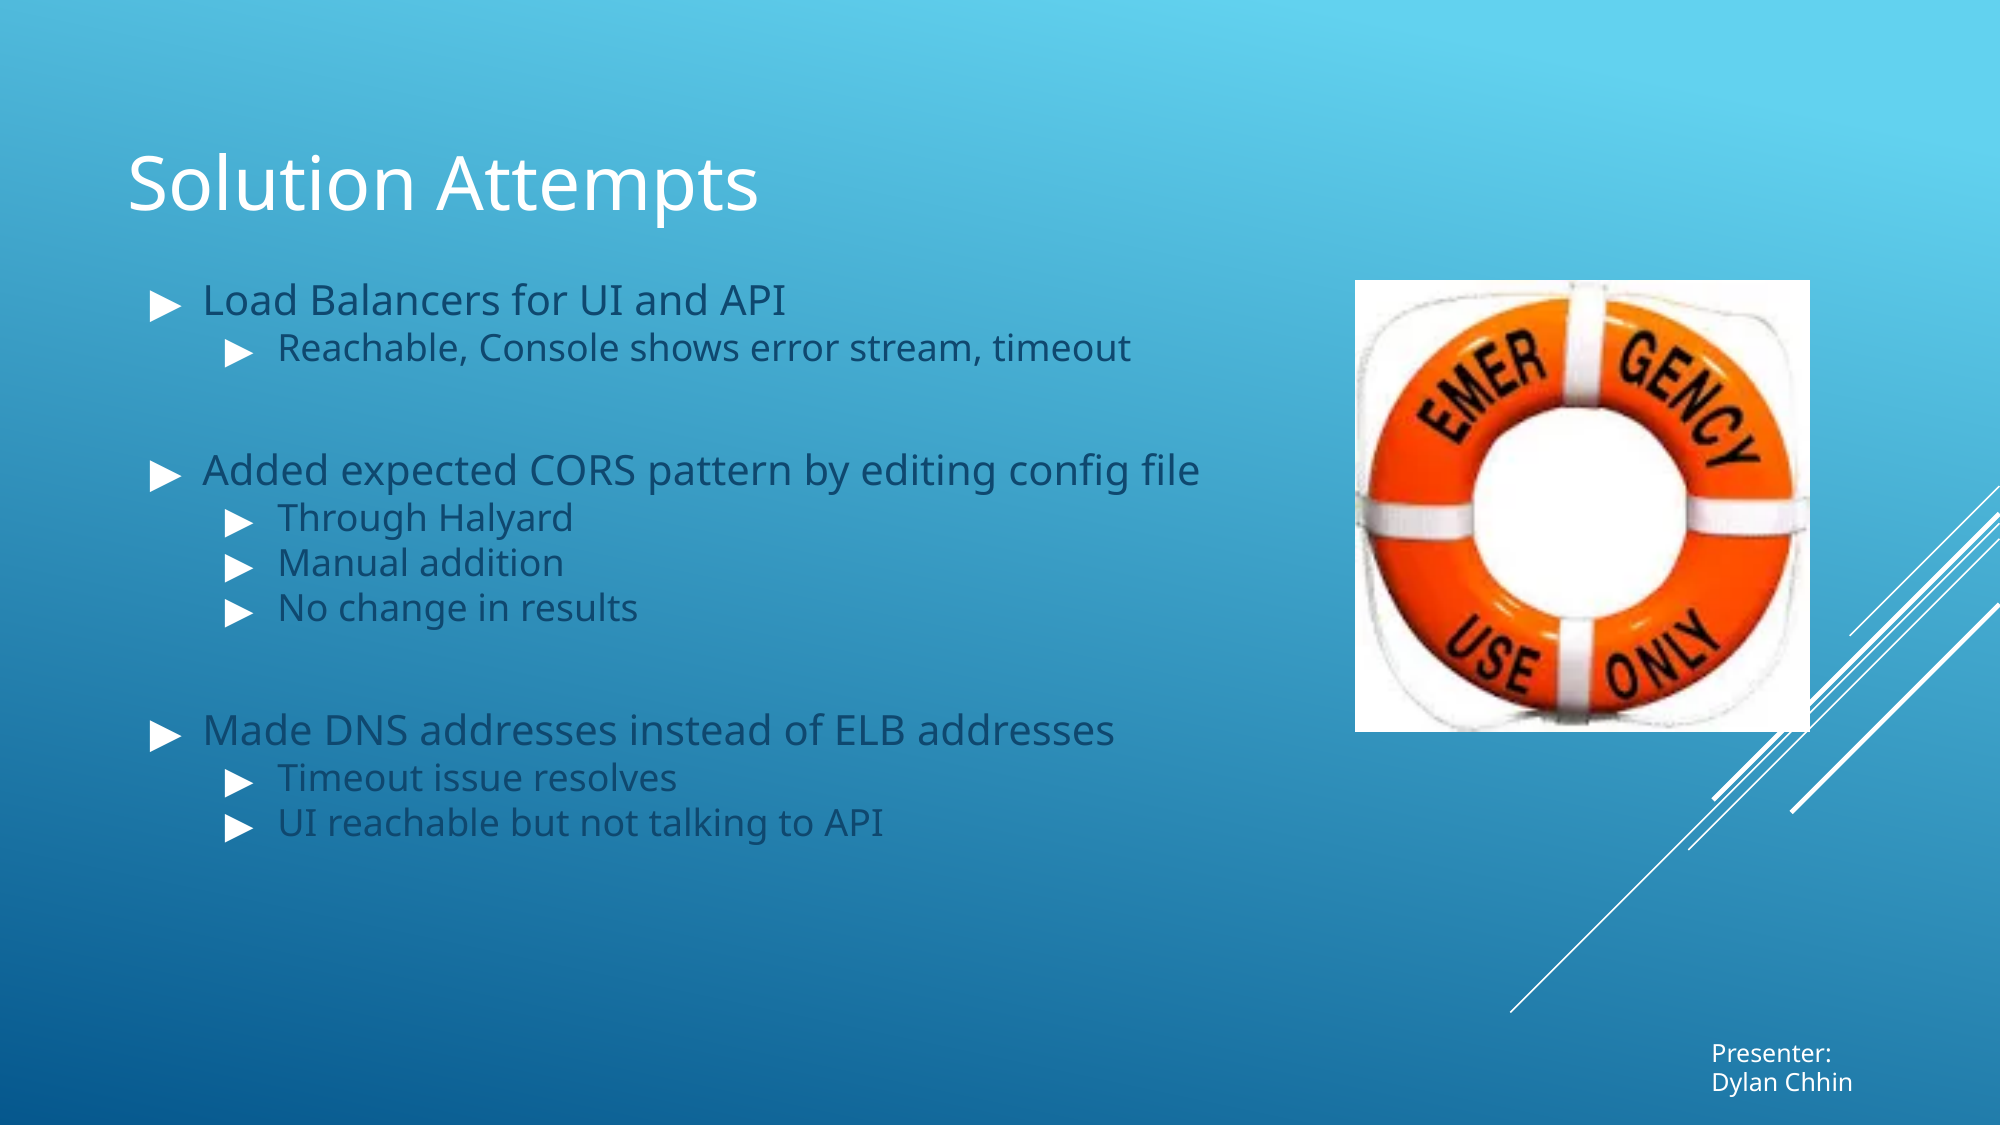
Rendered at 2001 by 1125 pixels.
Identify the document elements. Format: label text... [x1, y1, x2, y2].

list Load Balancers for UI and API Reachable, Console shows error stream, timeout Added expected CORS pattern by editing config file Through Halyard Manual addition No change in results Made DNS addresses instead of ELB addresses Timeout issue resolves UI reachable but not talking to API [112, 265, 1513, 860]
title Solution Attempts [112, 57, 1513, 265]
text_box Presenter: Dylan Chhin [1696, 1022, 1957, 1115]
picture [1355, 280, 1811, 732]
